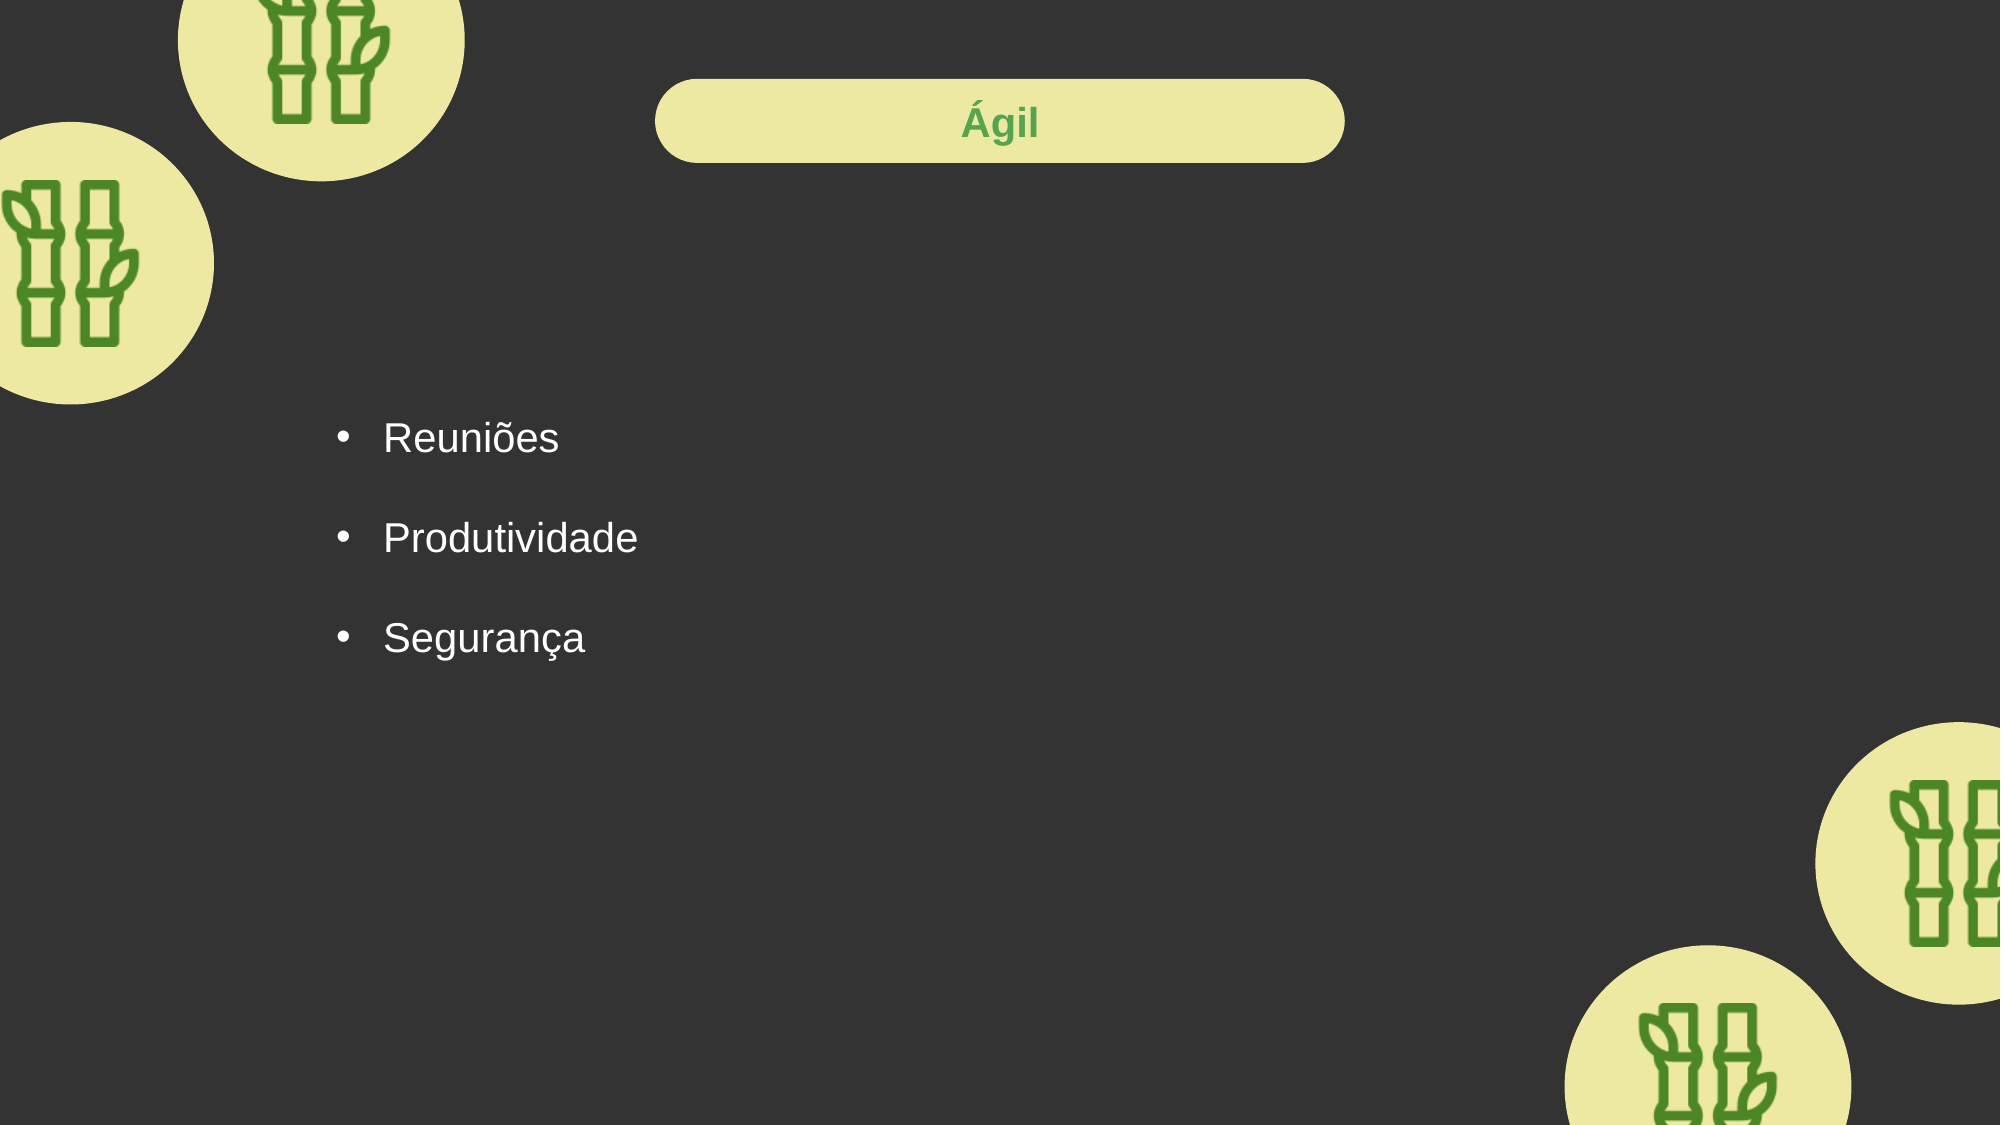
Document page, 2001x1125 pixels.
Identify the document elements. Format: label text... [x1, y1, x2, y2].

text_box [1816, 723, 2000, 1004]
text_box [178, 0, 464, 181]
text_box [0, 122, 213, 404]
text_box Reuniões Produtividade Segurança [321, 403, 982, 669]
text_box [1565, 946, 1851, 1125]
text_box Ágil [654, 78, 1345, 163]
